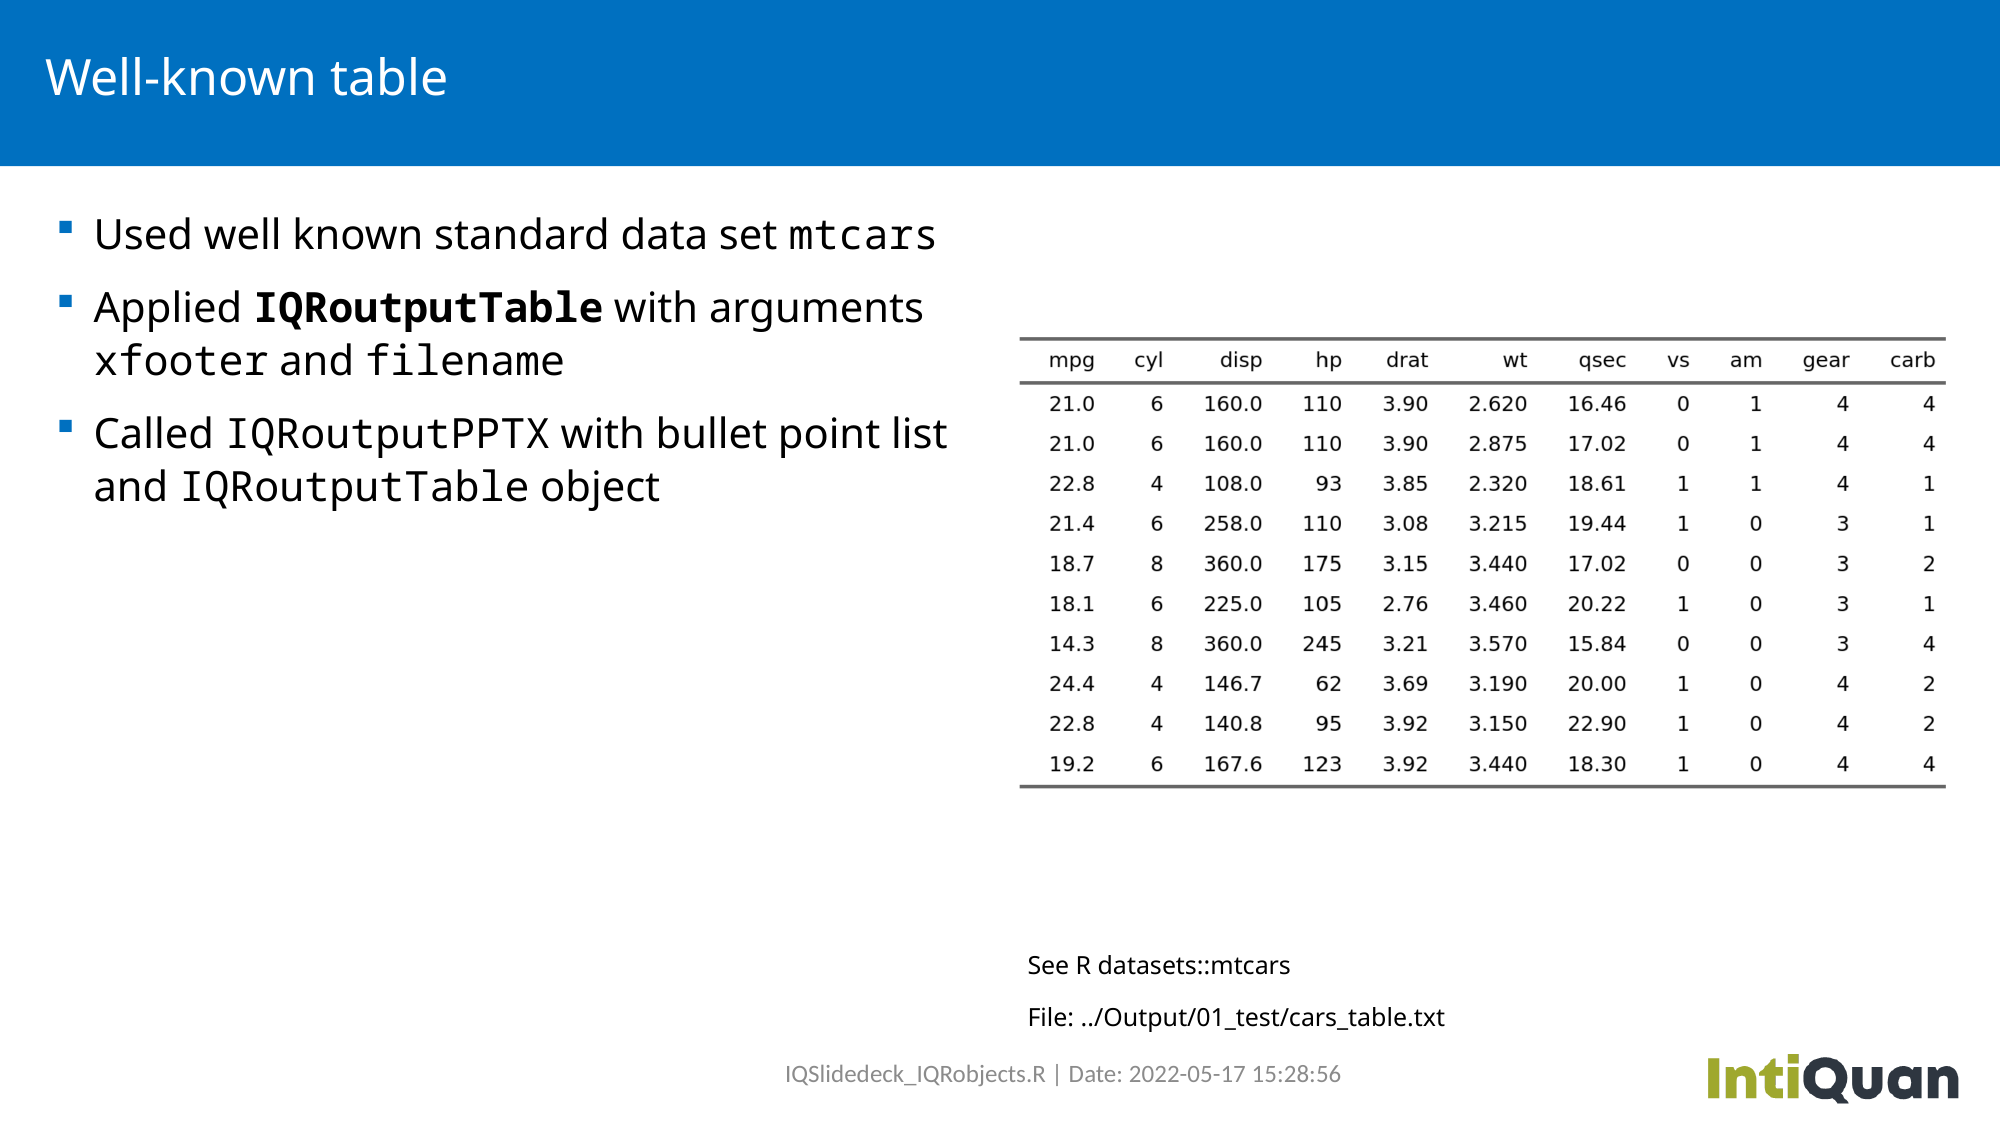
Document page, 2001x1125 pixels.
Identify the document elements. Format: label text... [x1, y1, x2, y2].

footer IQSlidedeck_IQRobjects.R | Date: 2022-05-17 15:28:56 [449, 1042, 1679, 1103]
title Well-known table [0, 0, 2000, 167]
picture [1704, 1048, 1959, 1110]
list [1012, 197, 1952, 928]
list Used well known standard data set mtcars Applied IQRoutputTable with arguments xfooter and filename Called IQRoutputPPTX with bullet point list and IQRoutputTable object [41, 197, 988, 1014]
list See R datasets::mtcars File: ../Output/01_test/cars_table.txt [1012, 940, 1953, 1014]
